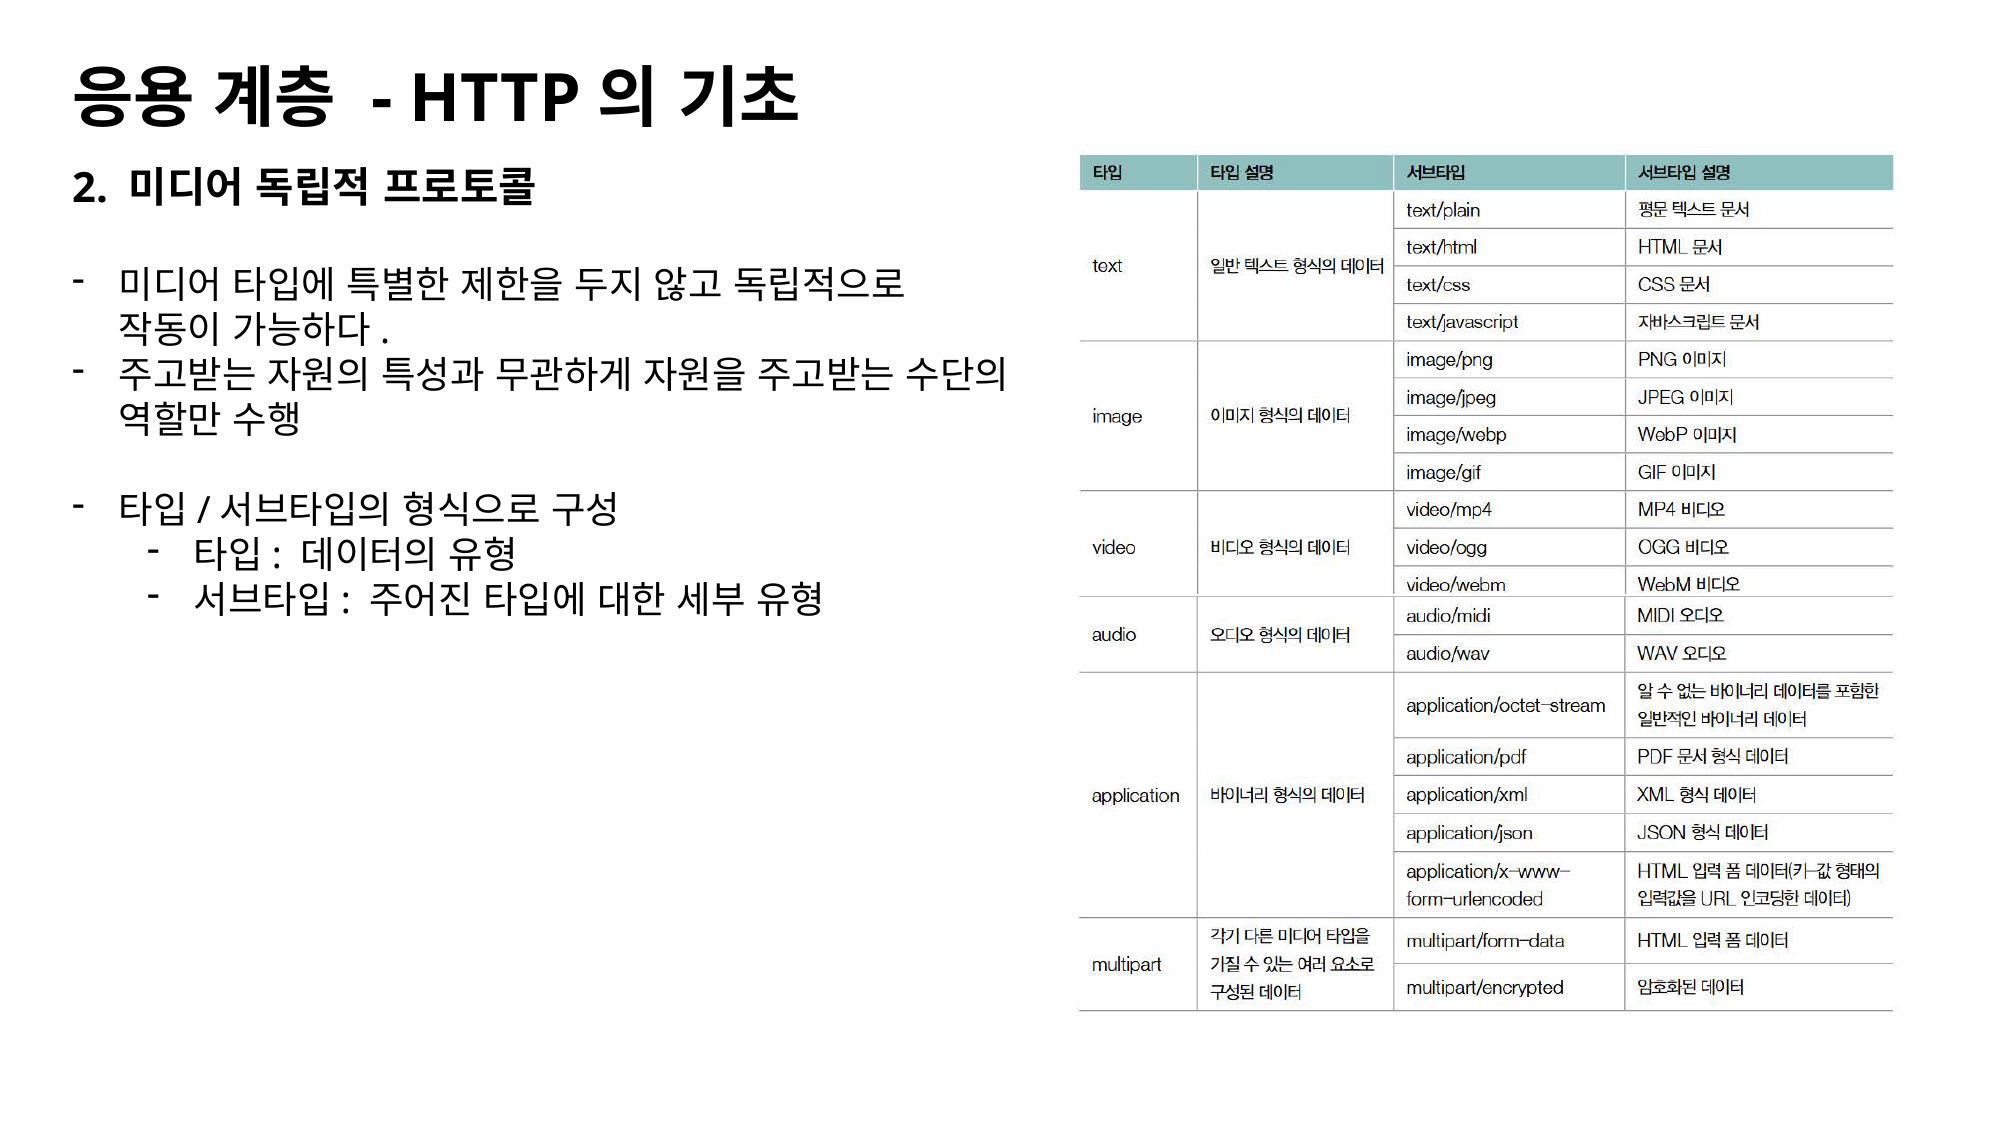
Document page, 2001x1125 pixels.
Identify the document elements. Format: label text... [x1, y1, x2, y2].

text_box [1061, 143, 1900, 1021]
text_box 2. 미디어 독립적 프로토콜 미디어 타입에 특별한 제한을 두지 않고 독립적으로 작동이 가능하다. 주고받는 자원의 특성과 무관하게 자원을 주고받는 수단의 역할만 수행 타입/서브타입의 형식으로 구성 타입: 데이터의 유형 서브타입: 주어진 타입에 대한 세부 유형 [57, 153, 1025, 629]
text_box 응용 계층 - HTTP의 기초 [57, 47, 1097, 143]
